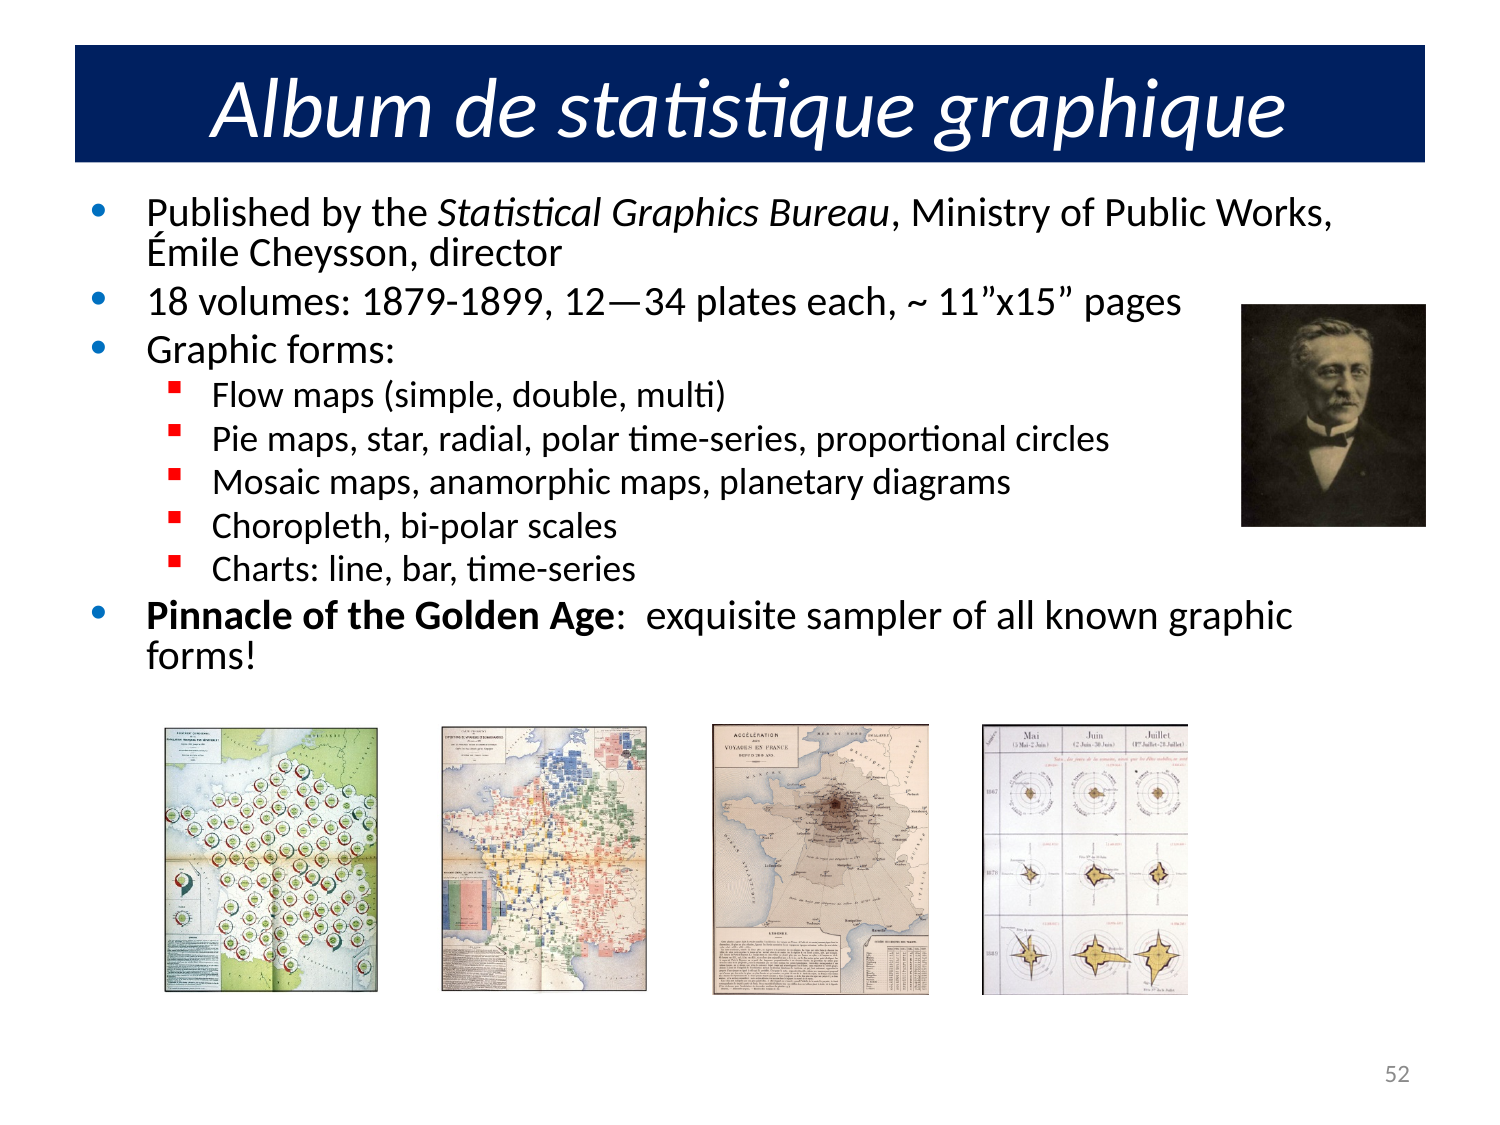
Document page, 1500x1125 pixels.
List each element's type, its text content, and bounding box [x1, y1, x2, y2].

list Published by the Statistical Graphics Bureau, Ministry of Public Works, Émile Cheysson, director 18 volumes: 1879-1899, 12—34 plates each, ~ 11”x15” pages Graphic forms: Flow maps (simple, double, multi) Pie maps, star, radial, polar time-series, proportional circles Mosaic maps, anamorphic maps, planetary diagrams Choropleth, bi-polar scales Charts: line, bar, time-series Pinnacle of the Golden Age: exquisite sampler of all known graphic forms! [75, 187, 1425, 1025]
picture [982, 724, 1188, 996]
picture [712, 724, 929, 996]
slide_number 52 [1074, 1042, 1425, 1103]
picture [162, 724, 380, 996]
picture [1241, 304, 1426, 528]
title Album de statistique graphique [75, 45, 1425, 163]
picture [437, 724, 649, 996]
